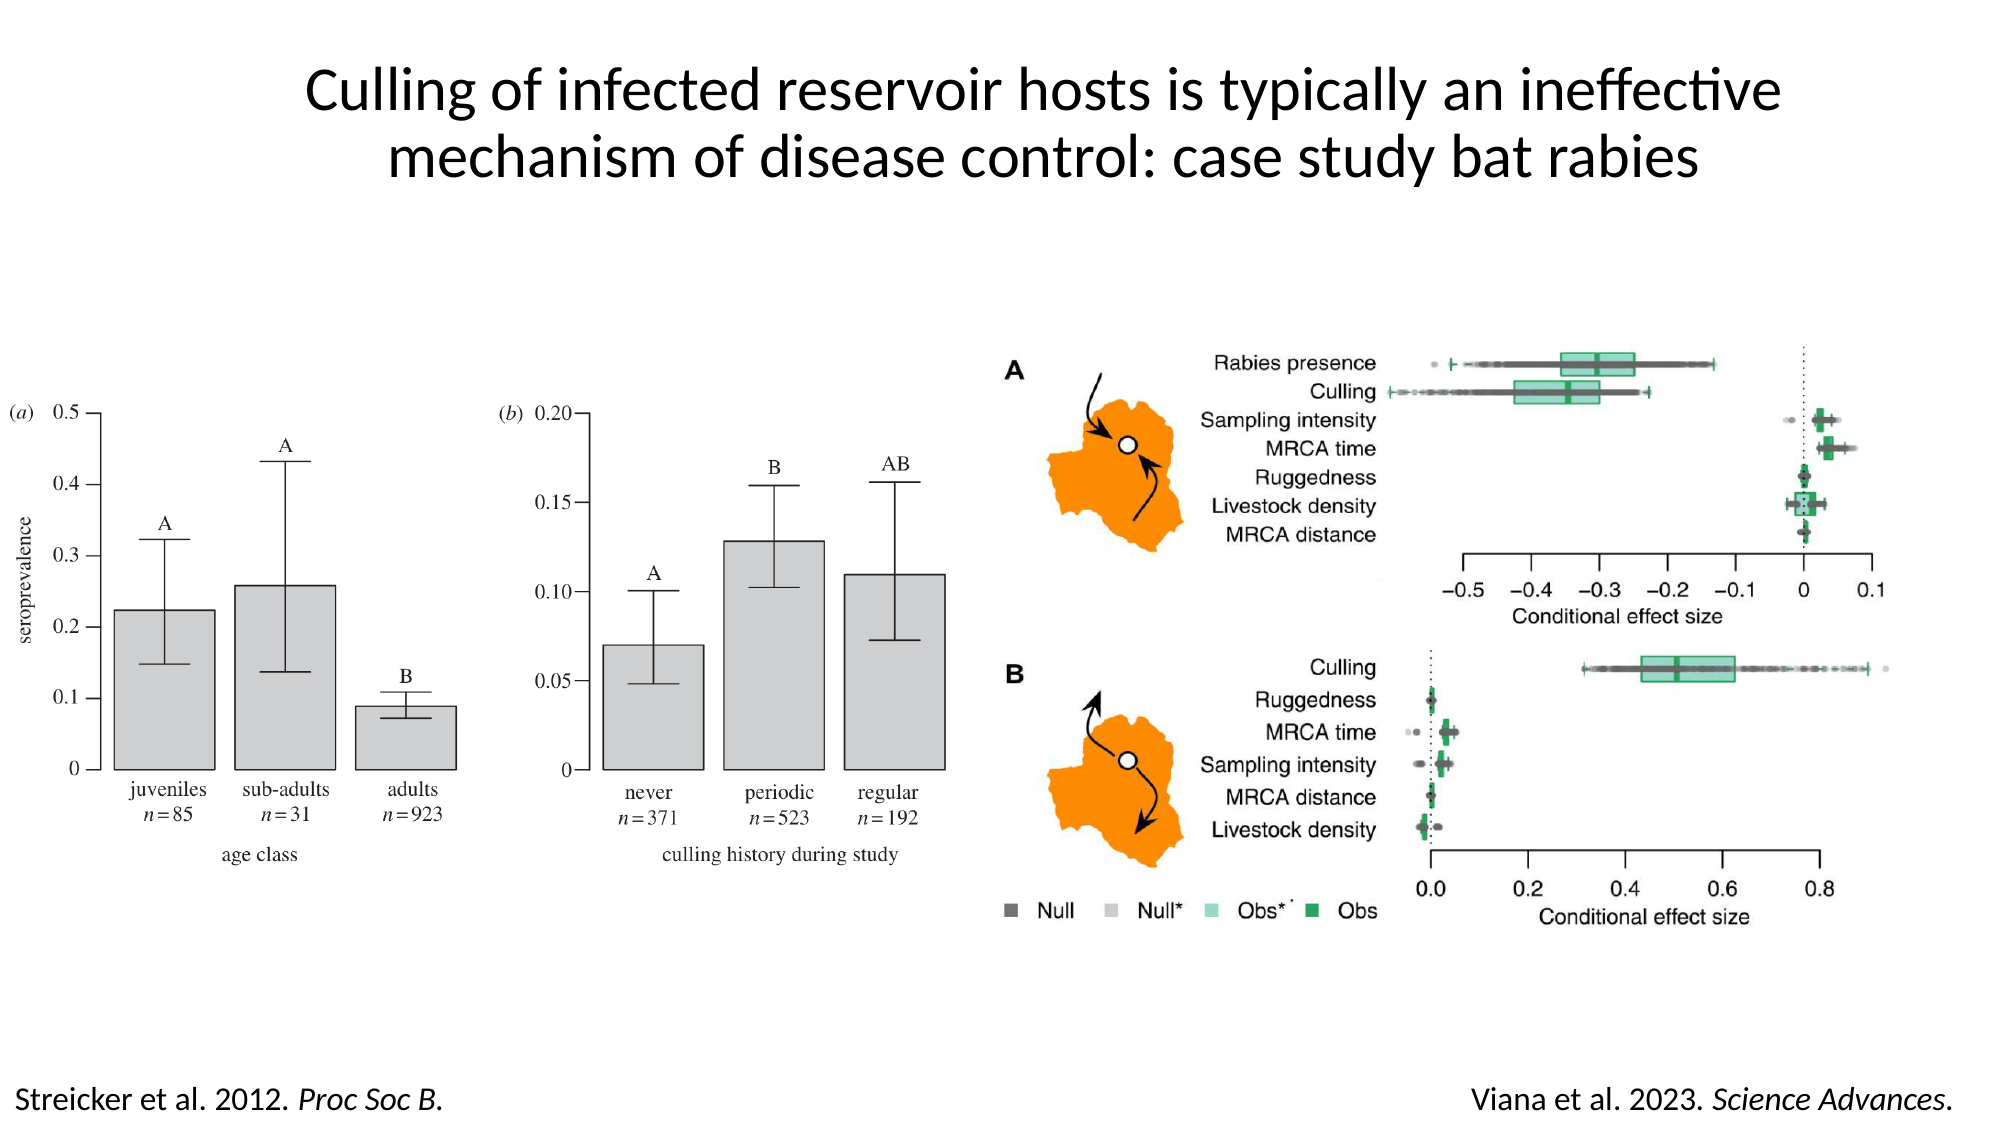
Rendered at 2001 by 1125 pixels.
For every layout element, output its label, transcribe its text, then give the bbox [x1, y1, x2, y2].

title Culling of infected reservoir hosts is typically an ineffective mechanism of disease control: case study bat rabies [253, 15, 1837, 233]
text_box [986, 314, 1896, 973]
text_box Streicker et al. 2012. Proc Soc B. [0, 1069, 463, 1125]
text_box Viana et al. 2023. Science Advances. [1456, 1069, 2000, 1125]
picture [4, 386, 957, 879]
